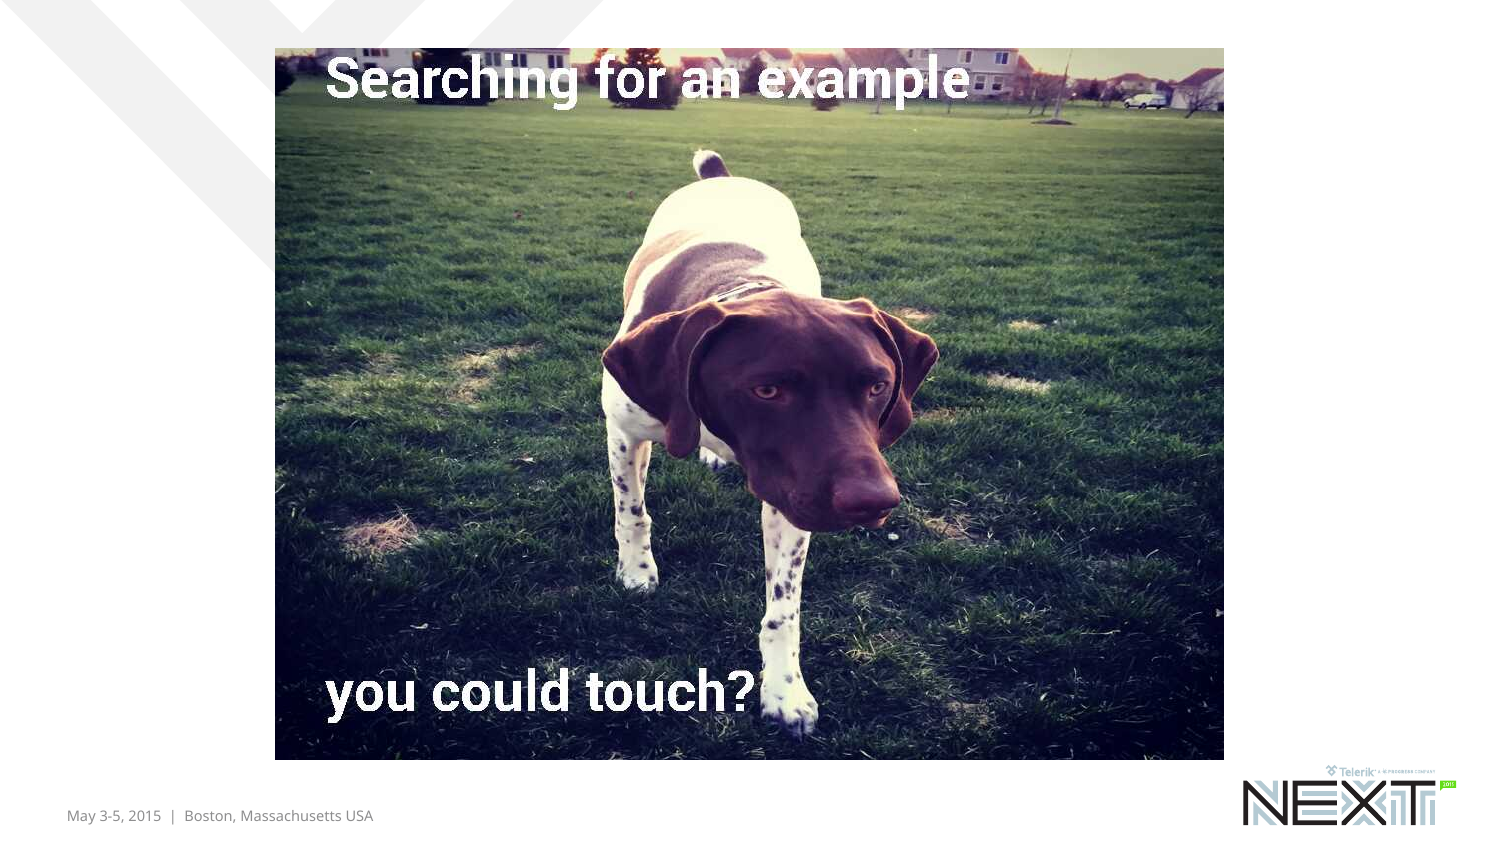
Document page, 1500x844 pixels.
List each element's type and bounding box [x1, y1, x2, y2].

list [275, 48, 1225, 761]
